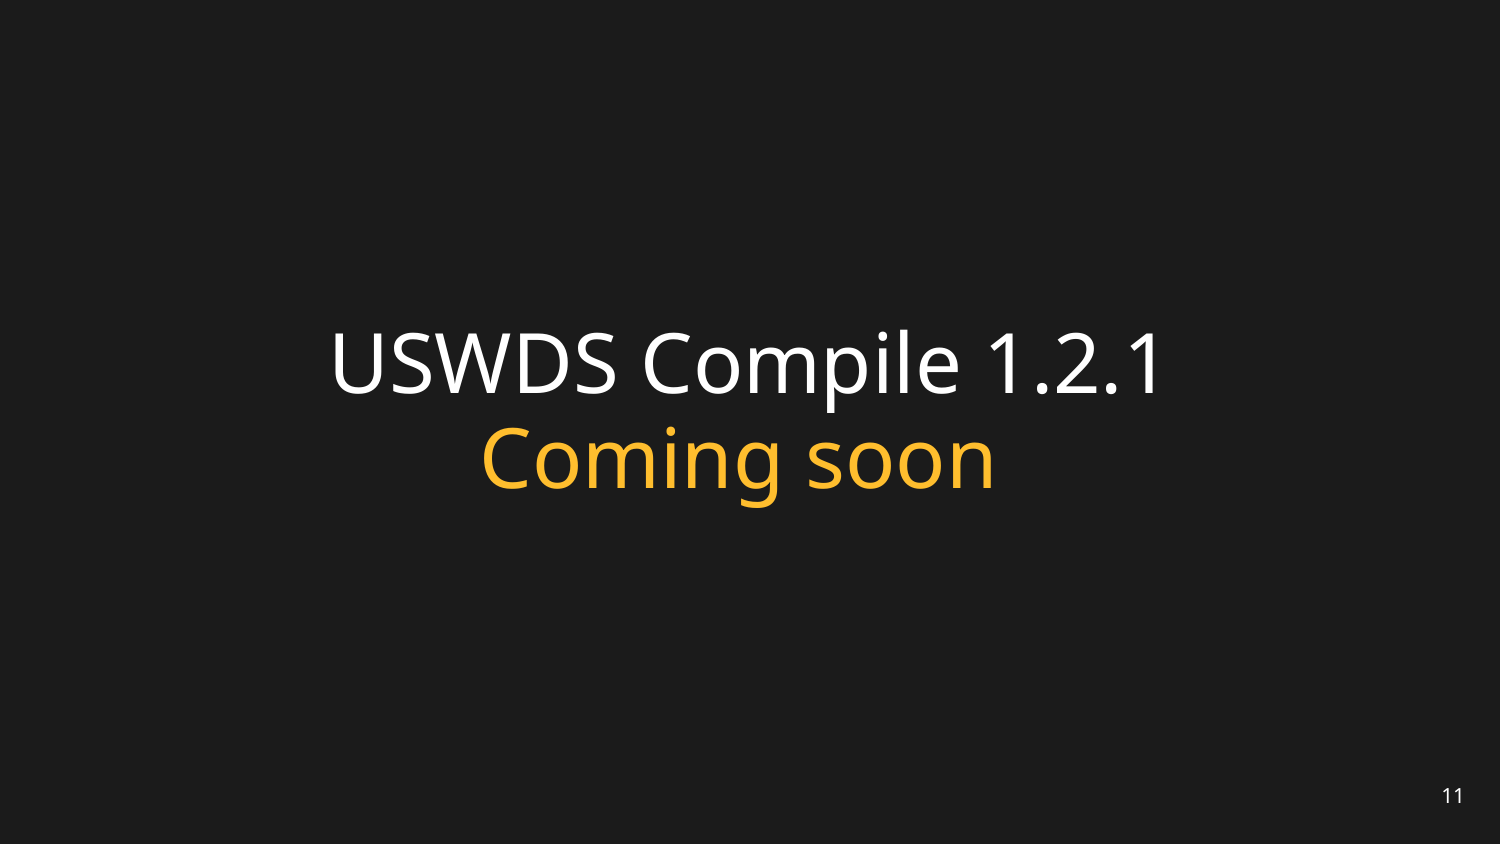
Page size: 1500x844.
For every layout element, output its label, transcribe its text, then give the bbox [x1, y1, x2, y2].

title USWDS Compile 1.2.1 Coming soon [51, 72, 1449, 753]
slide_number 11 [1389, 764, 1480, 830]
